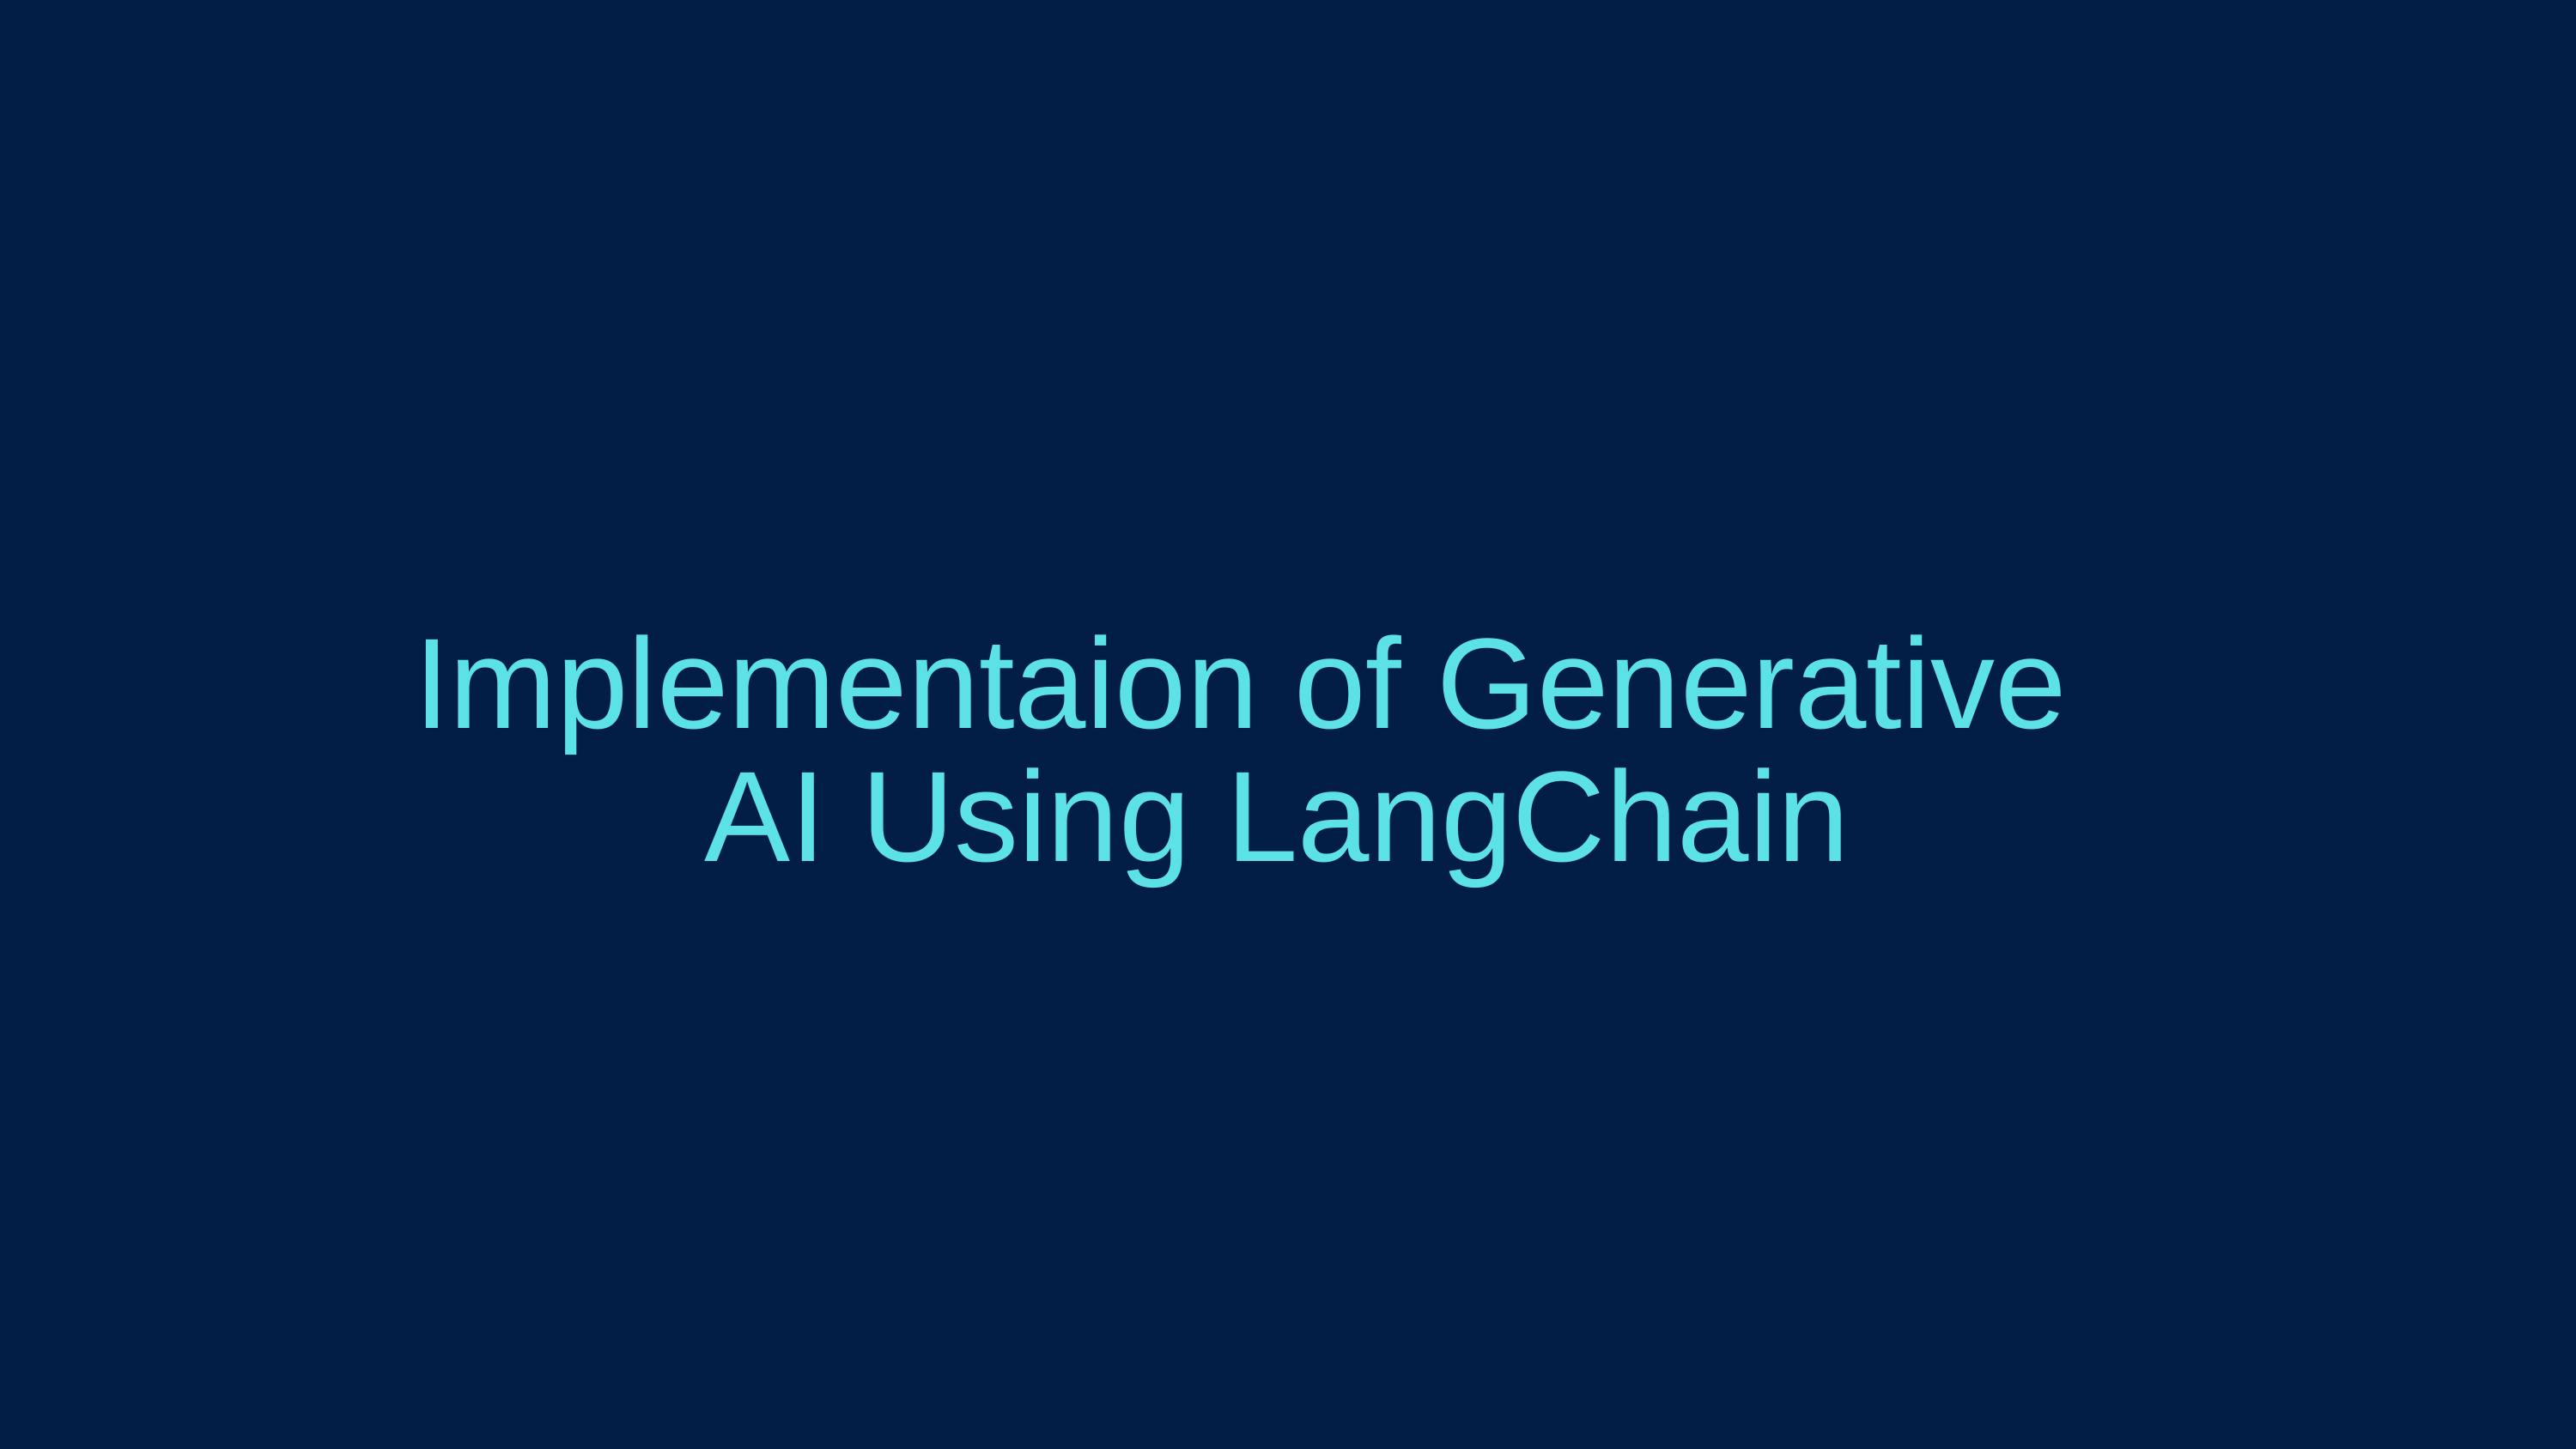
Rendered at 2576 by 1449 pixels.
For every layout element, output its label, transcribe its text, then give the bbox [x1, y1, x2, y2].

text_box Implementaion of Generative [407, 666, 2111, 755]
text_box AI Using LangChain [425, 799, 2129, 888]
